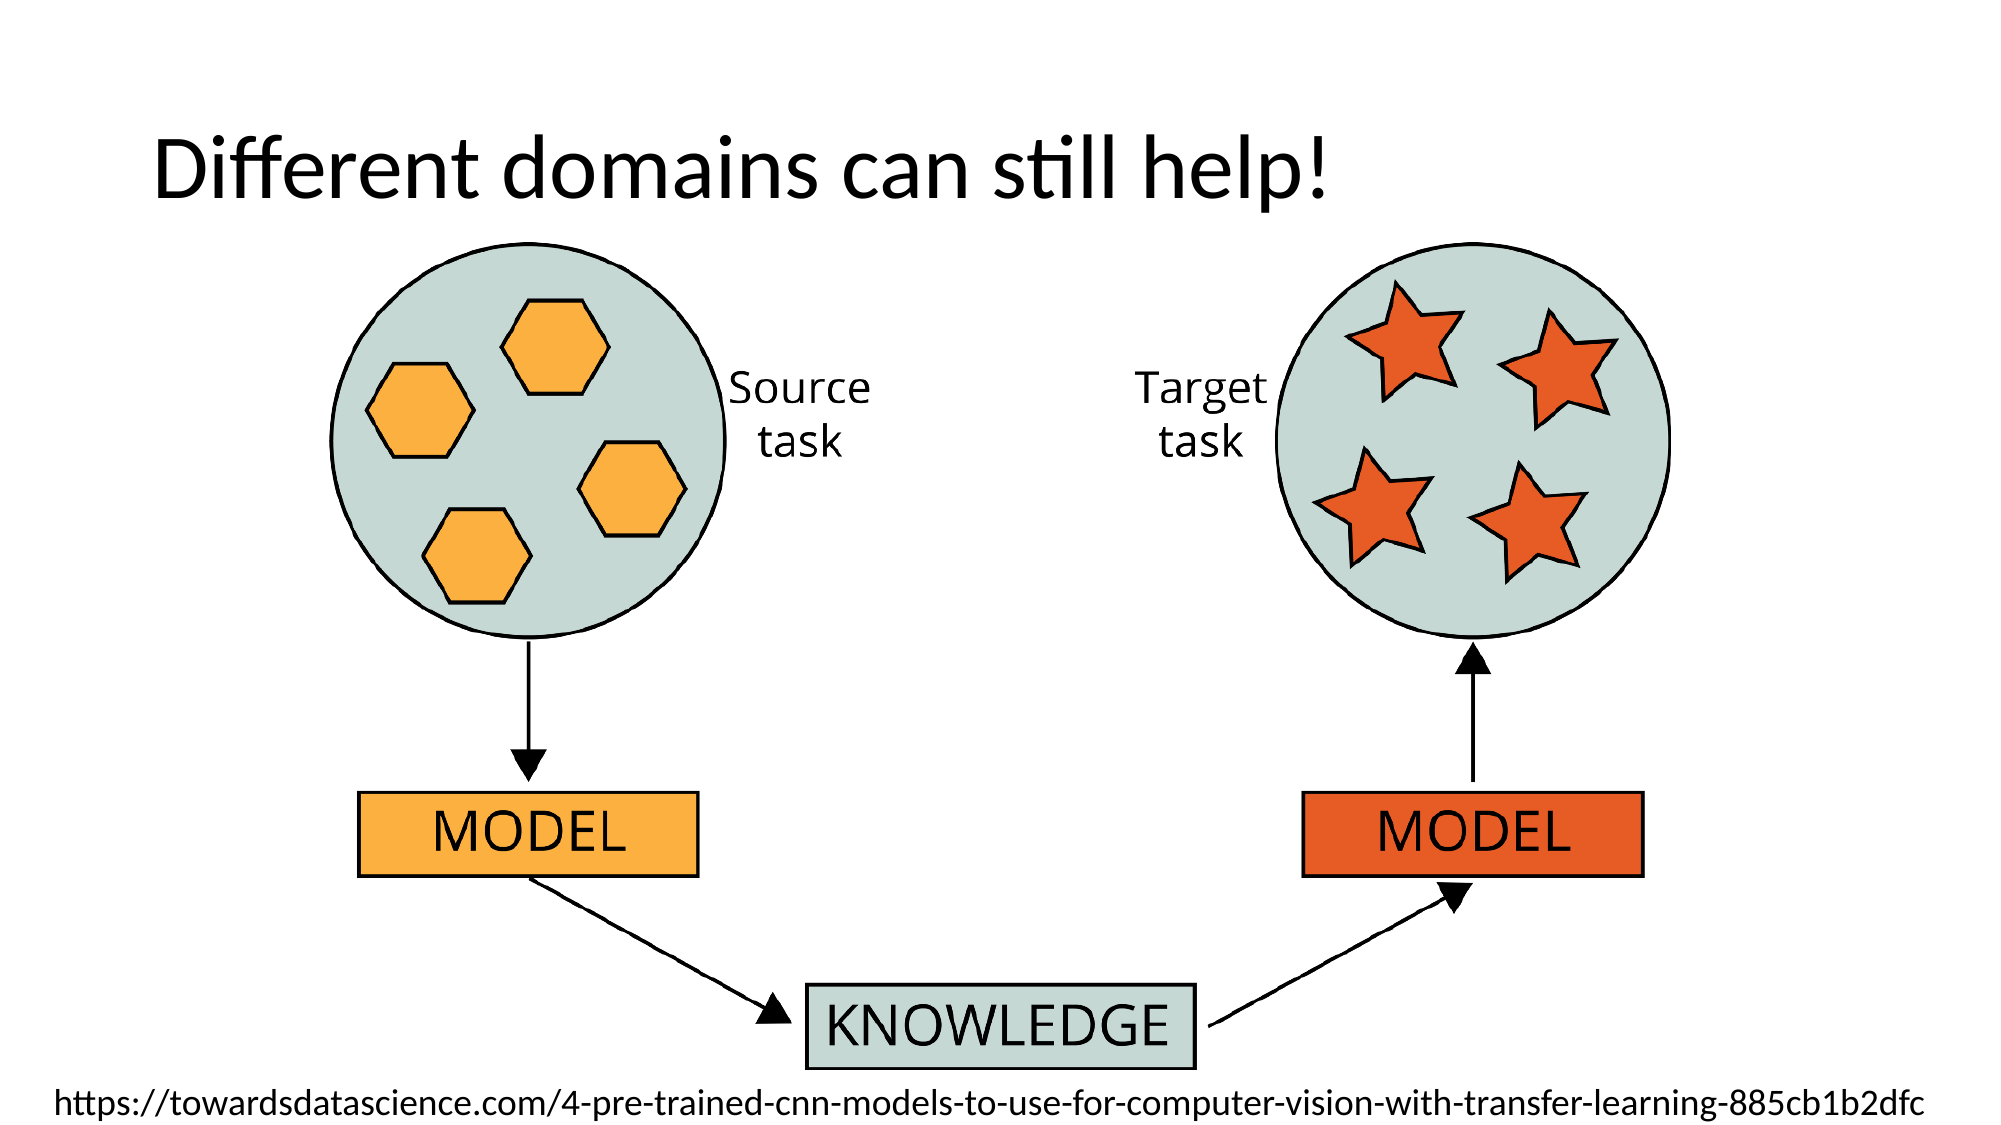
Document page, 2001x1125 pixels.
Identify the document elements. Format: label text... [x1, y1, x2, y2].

title Different domains can still help! [137, 59, 1863, 278]
text_box https://towardsdatascience.com/4-pre-trained-cnn-models-to-use-for-computer-vision-with-transfer-learning-885cb1b2dfc [38, 1069, 1962, 1125]
picture [329, 242, 1671, 1071]
